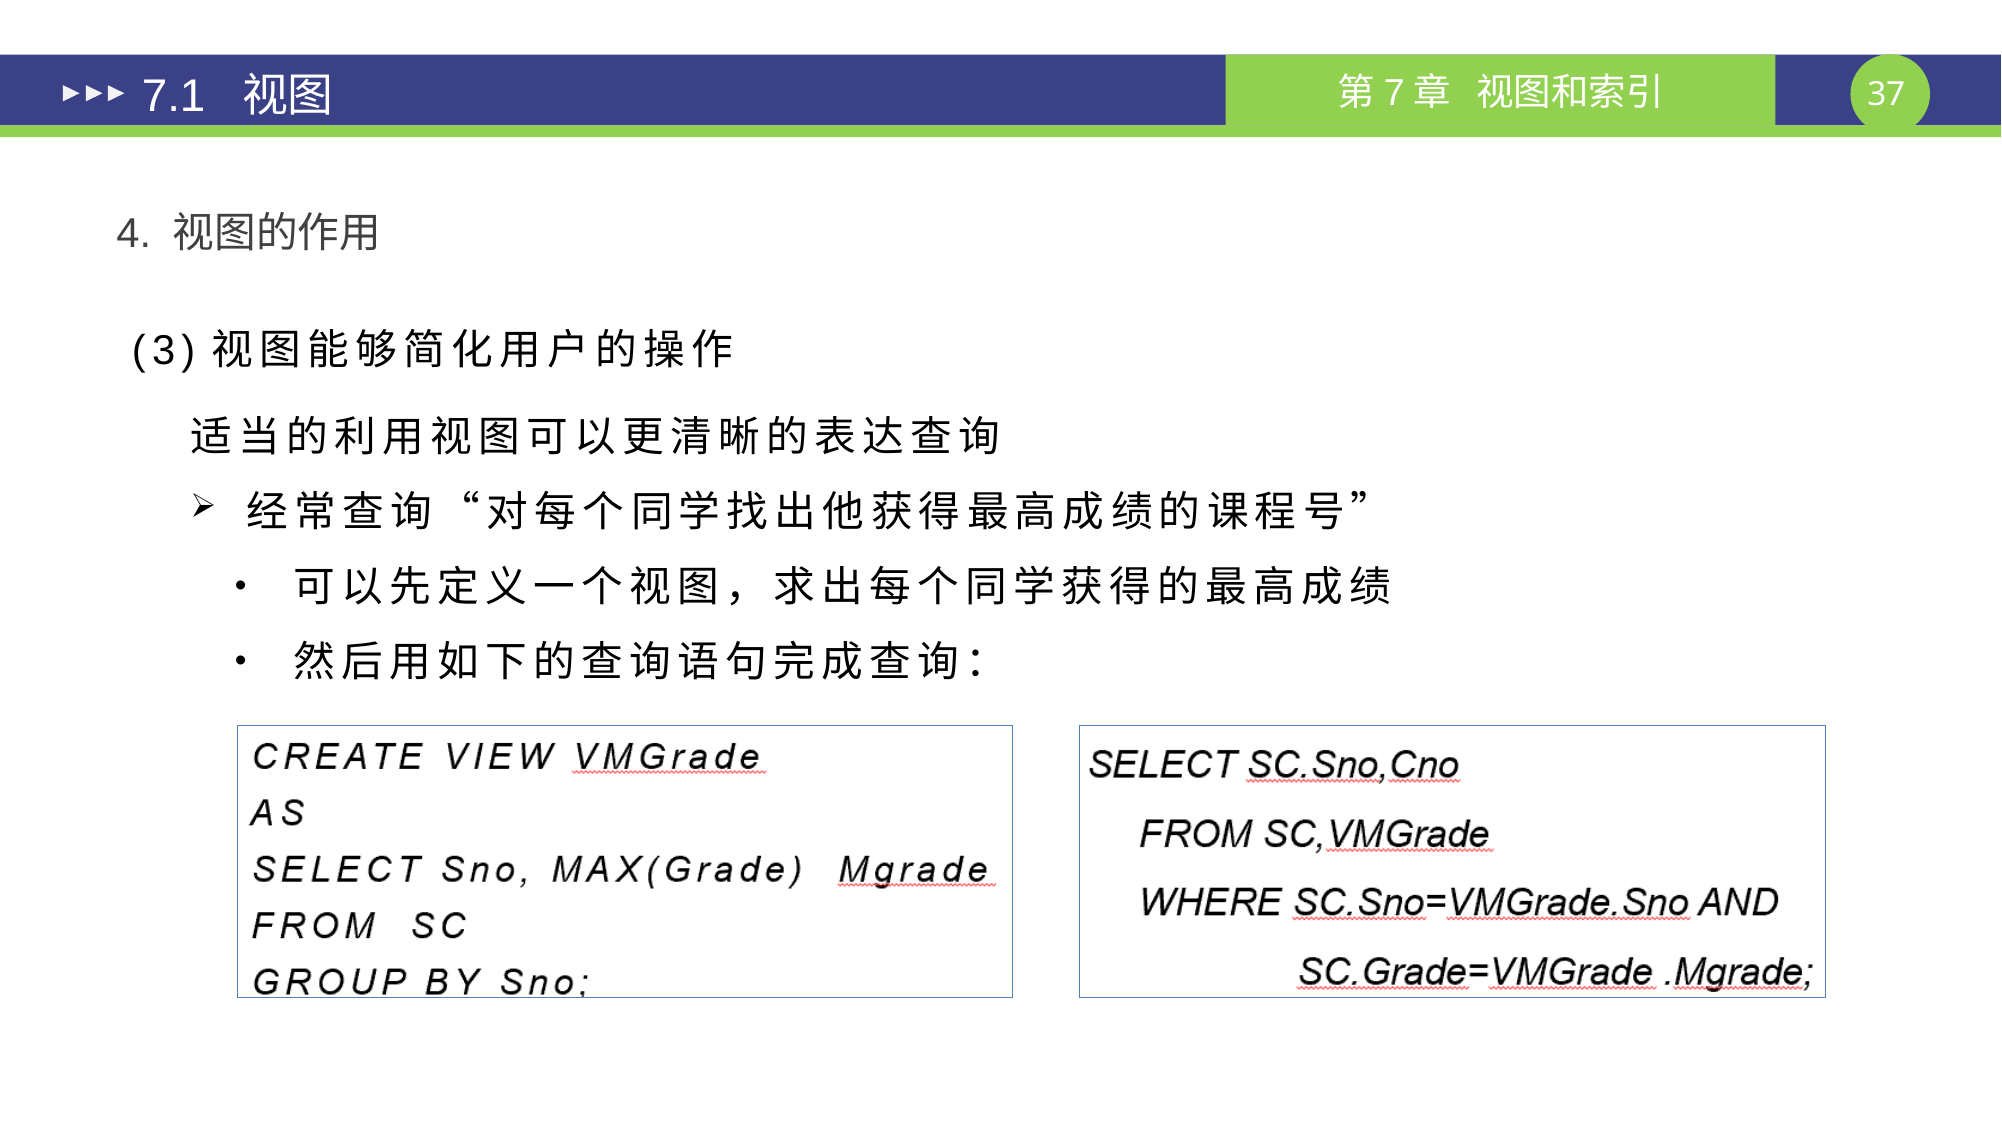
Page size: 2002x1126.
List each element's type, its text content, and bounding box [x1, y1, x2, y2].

picture [1079, 724, 1827, 999]
picture [237, 724, 1013, 999]
text_box (3)视图能够简化用户的操作 适当的利用视图可以更清晰的表达查询 经常查询“对每个同学找出他获得最高成绩的课程号” 可以先定义一个视图，求出每个同学获得的最高成绩 然后用如下的查询语句完成查询： [111, 287, 1900, 931]
text_box 7.1 视图 [127, 57, 1003, 129]
text_box 4. 视图的作用 [101, 173, 1903, 299]
